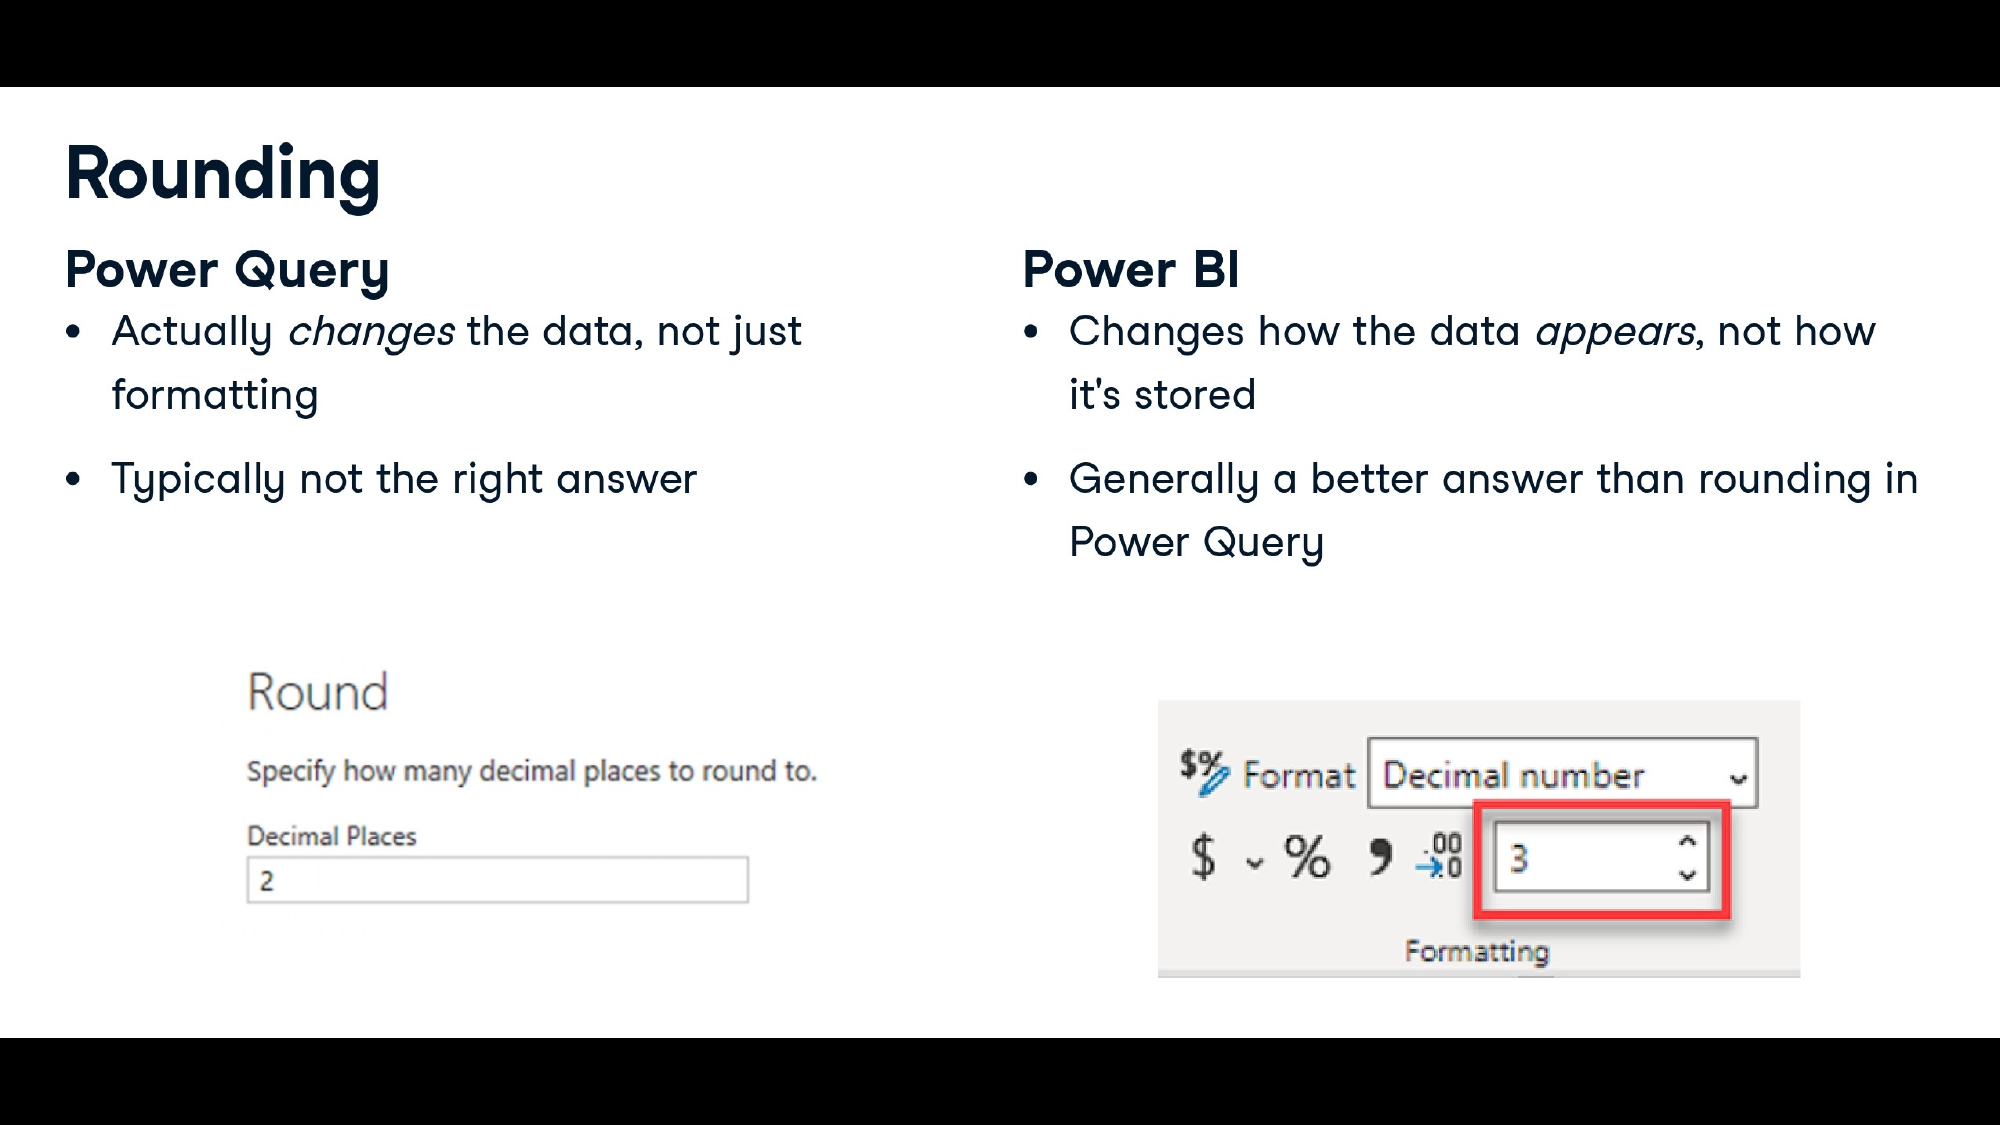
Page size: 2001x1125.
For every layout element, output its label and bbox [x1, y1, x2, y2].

picture [0, 87, 2000, 1038]
